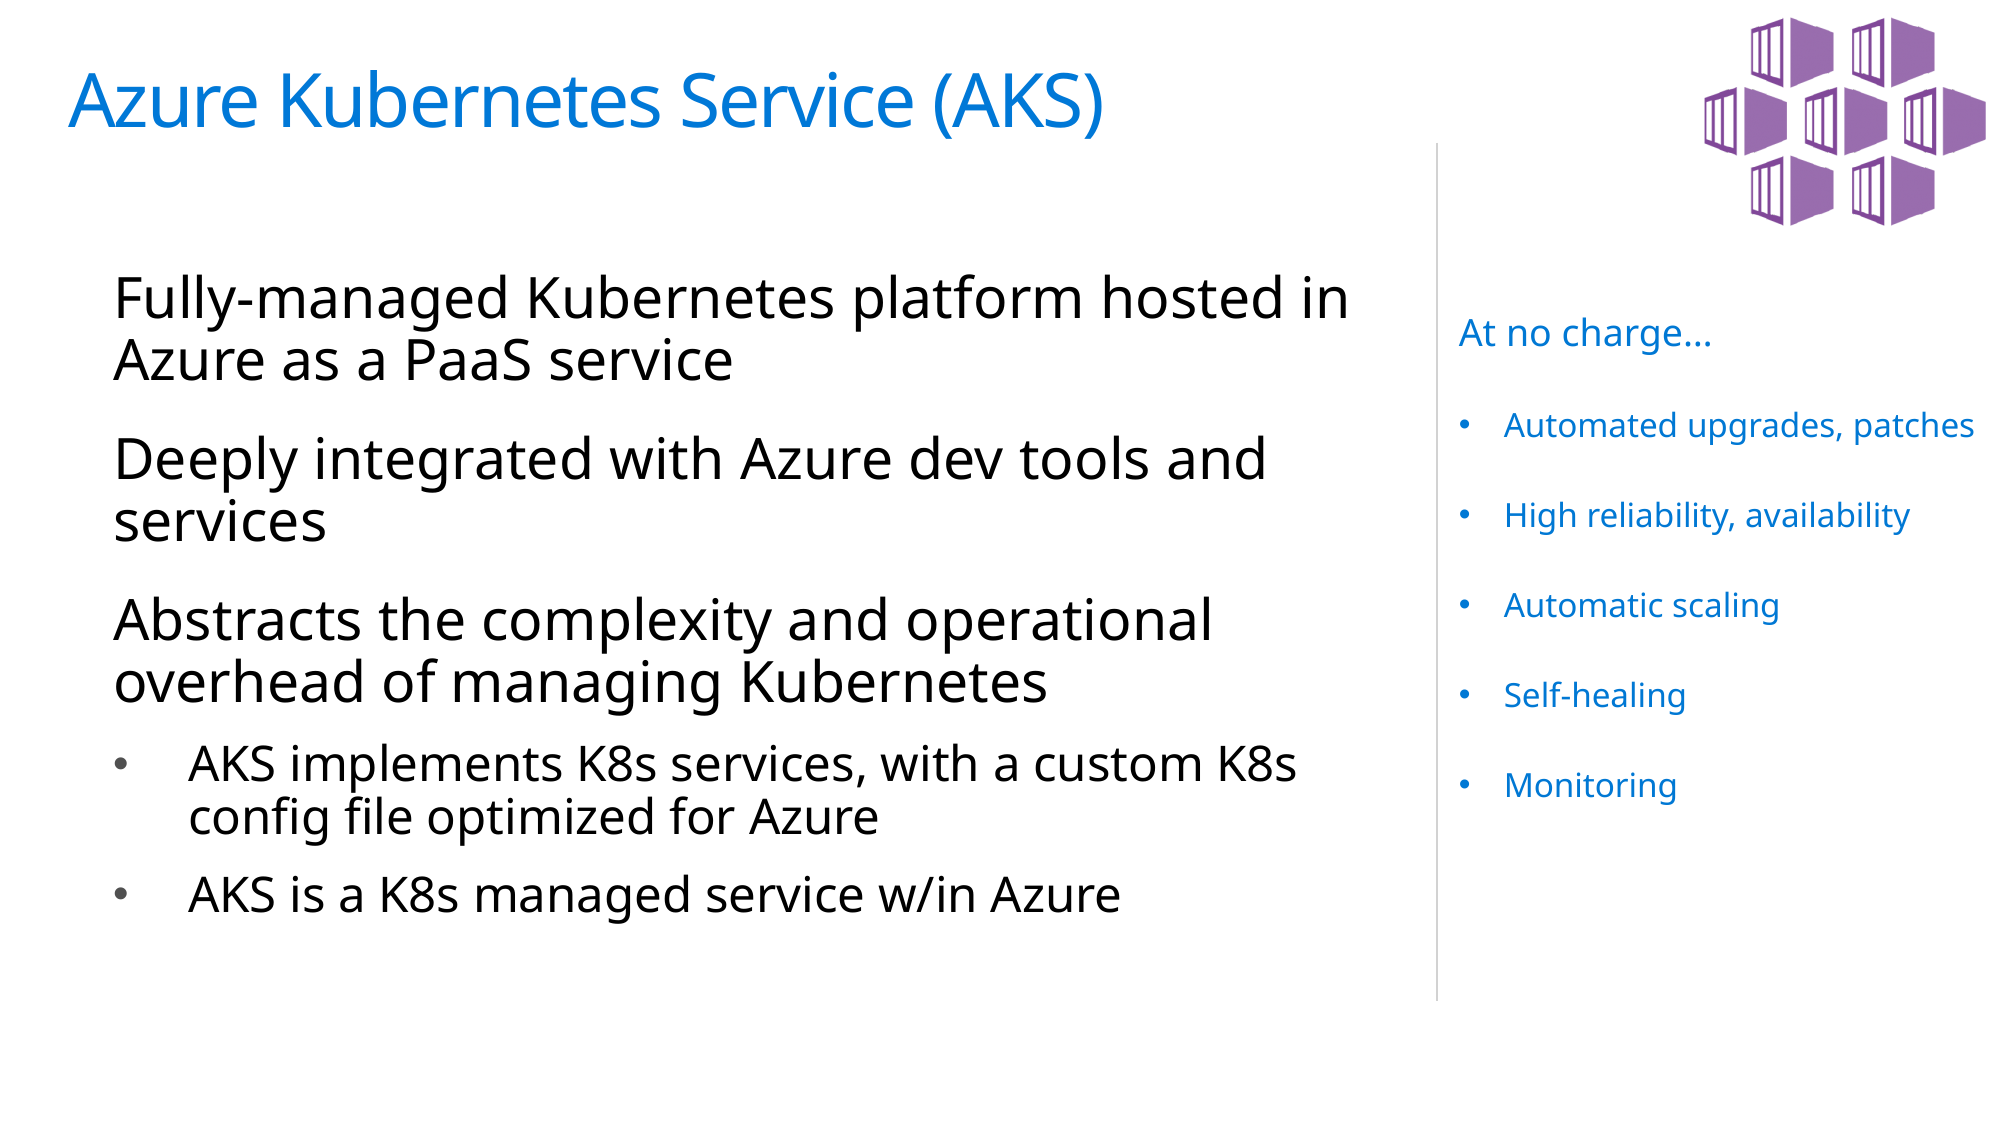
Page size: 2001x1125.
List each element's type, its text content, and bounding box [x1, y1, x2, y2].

text_box At no charge… Automated upgrades, patches High reliability, availability Automatic scaling Self-healing Monitoring [1458, 309, 2000, 894]
title Azure Kubernetes Service (AKS) [44, 47, 1704, 196]
list Fully-managed Kubernetes platform hosted in Azure as a PaaS service Deeply integrated with Azure dev tools and services Abstracts the complexity and operational overhead of managing Kubernetes AKS implements K8s services, with a custom K8s config file optimized for Azure AKS is a K8s managed service w/in Azure [89, 254, 1426, 946]
picture [1704, 0, 1986, 262]
